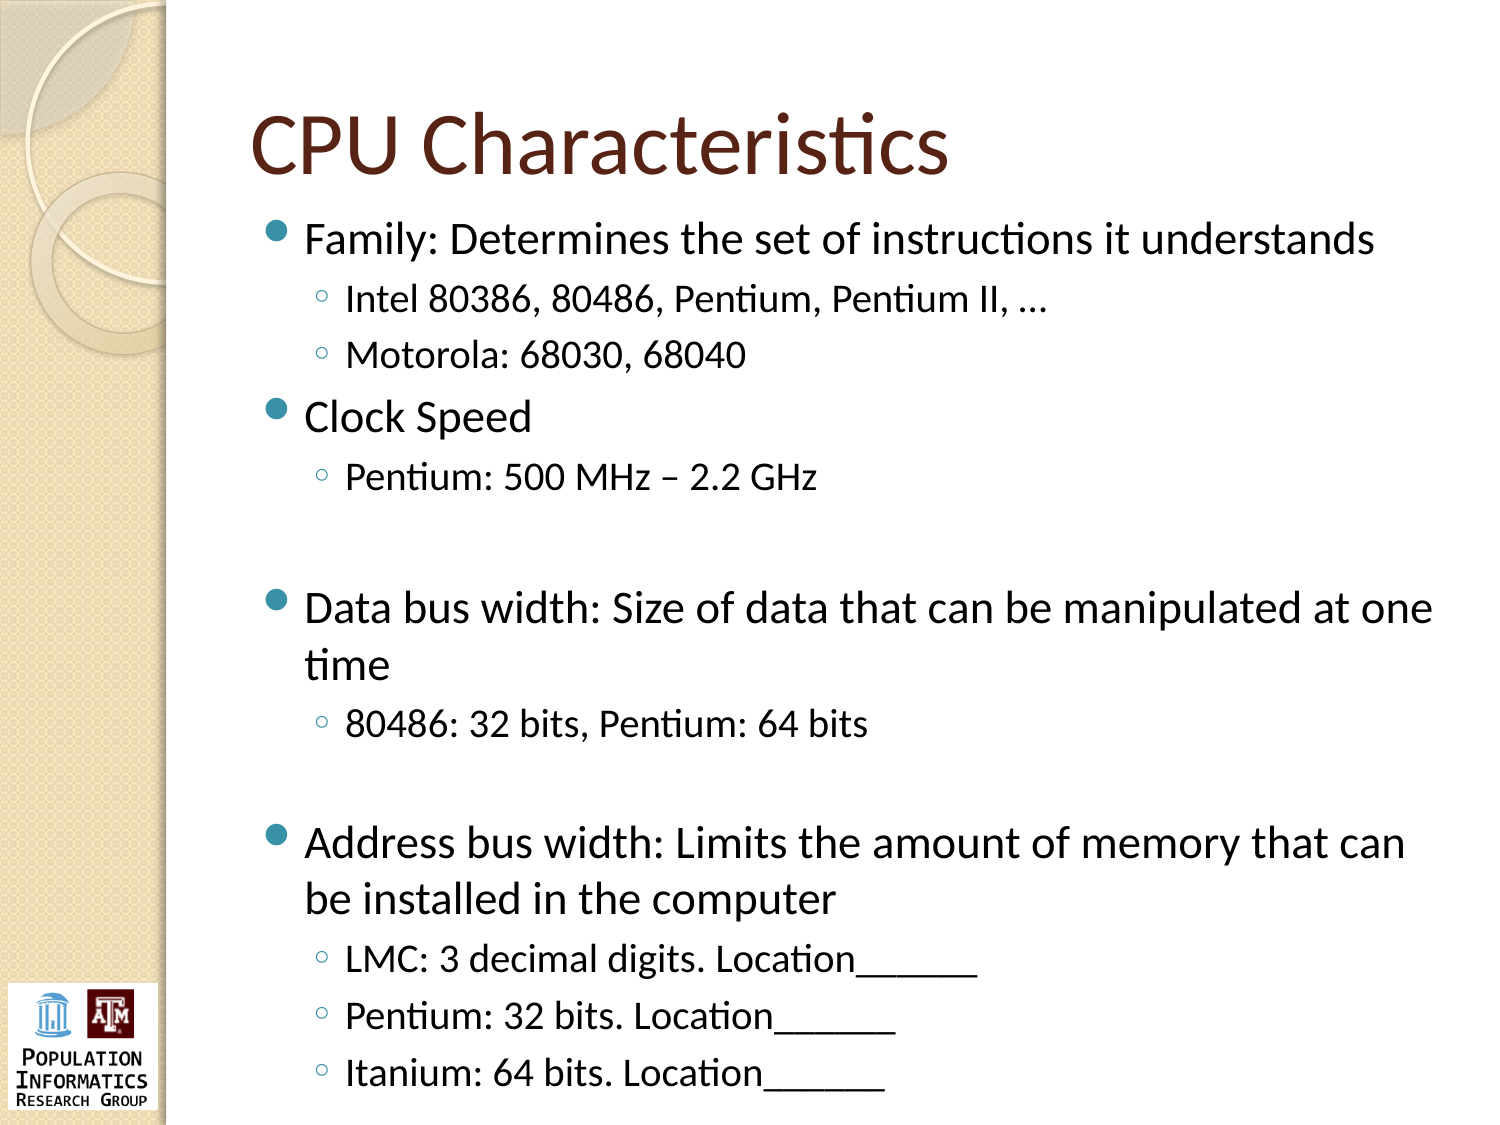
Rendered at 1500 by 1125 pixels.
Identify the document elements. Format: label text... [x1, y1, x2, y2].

picture [8, 983, 158, 1110]
title CPU Characteristics [235, 45, 1466, 200]
list Family: Determines the set of instructions it understands Intel 80386, 80486, Pentium, Pentium II, … Motorola: 68030, 68040 Clock Speed Pentium: 500 MHz – 2.2 GHz Data bus width: Size of data that can be manipulated at one time 80486: 32 bits, Pentium: 64 bits Address bus width: Limits the amount of memory that can be installed in the computer LMC: 3 decimal digits. Location______ Pentium: 32 bits. Location______ Itanium: 64 bits. Location______ [235, 200, 1466, 1113]
